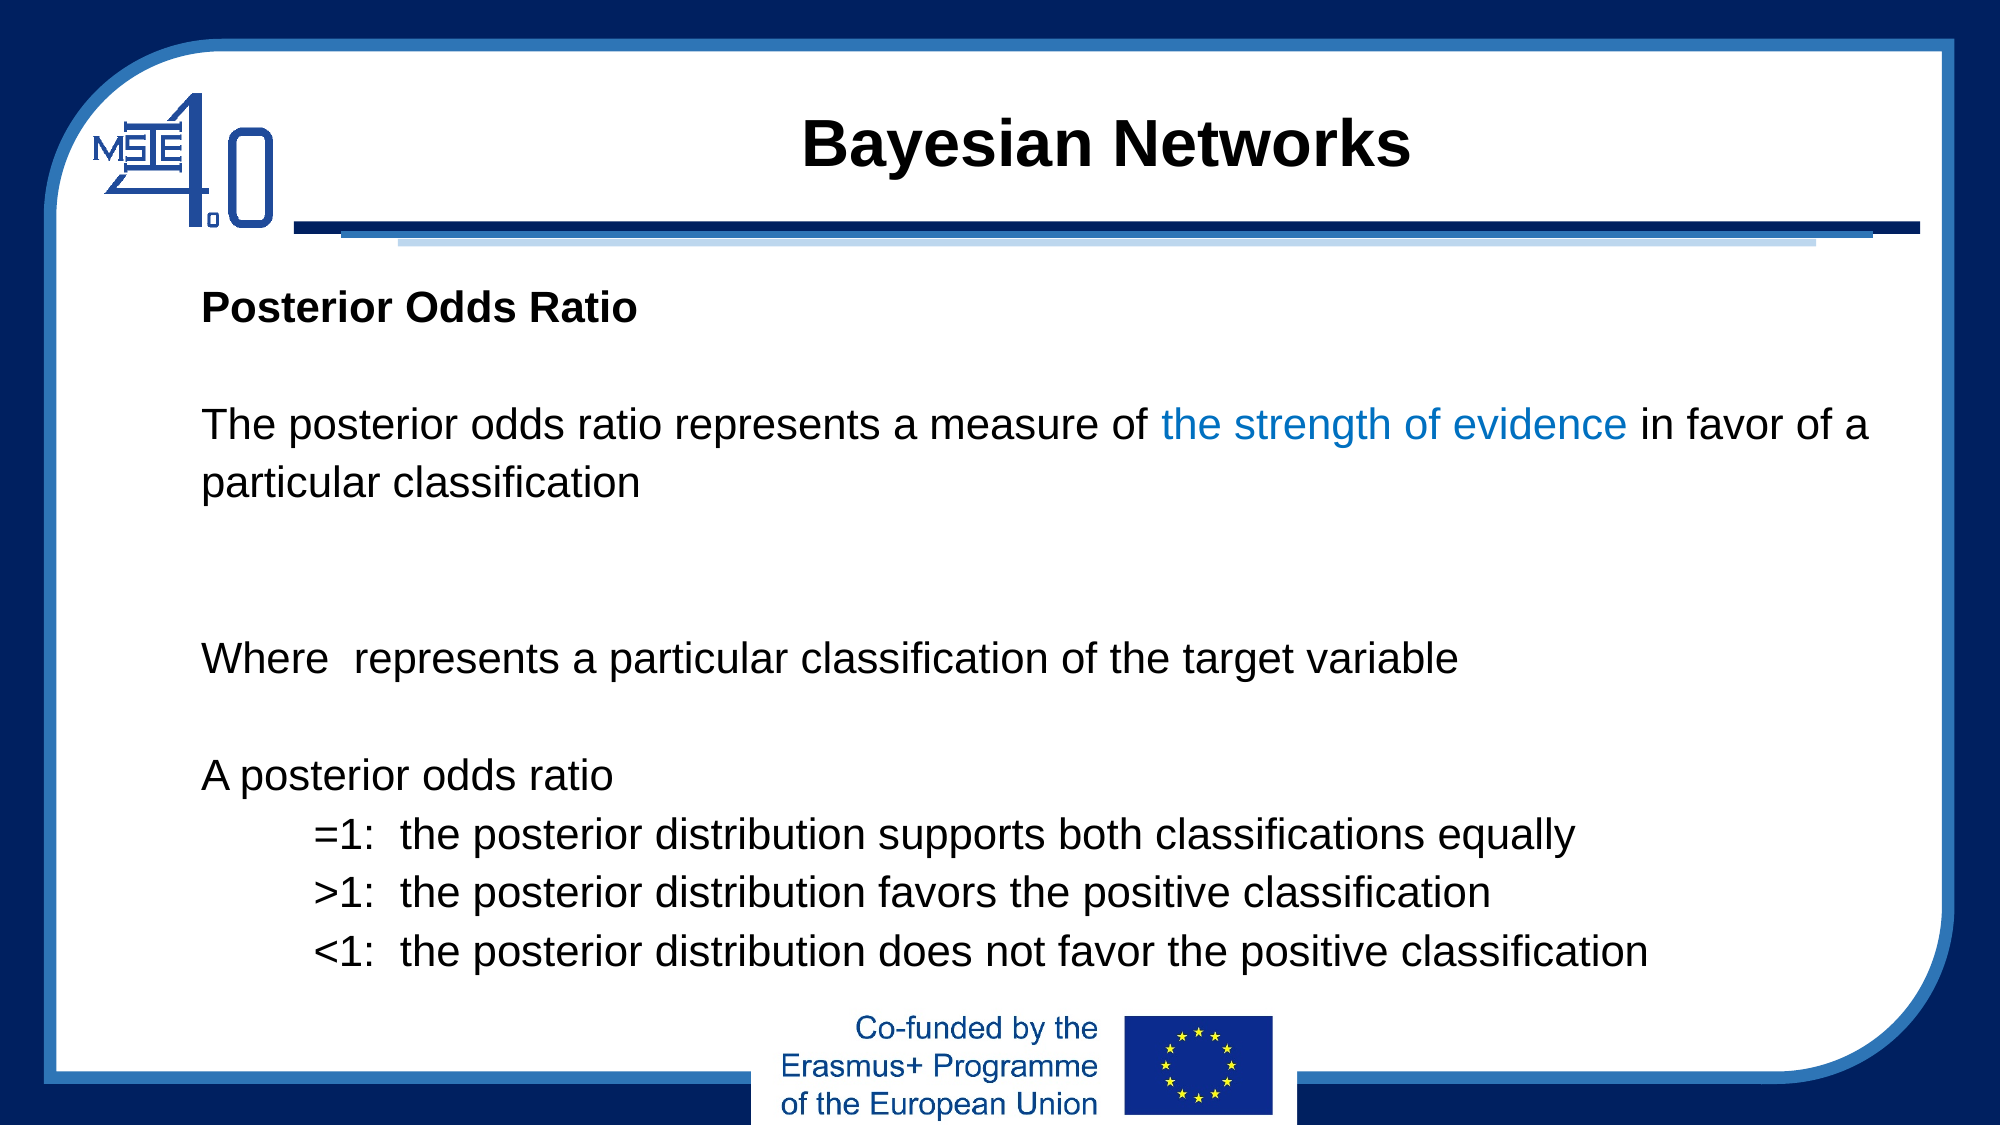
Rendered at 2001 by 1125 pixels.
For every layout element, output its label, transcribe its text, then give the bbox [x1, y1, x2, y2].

title Bayesian Networks [294, 73, 1921, 220]
picture [751, 1003, 1298, 1125]
